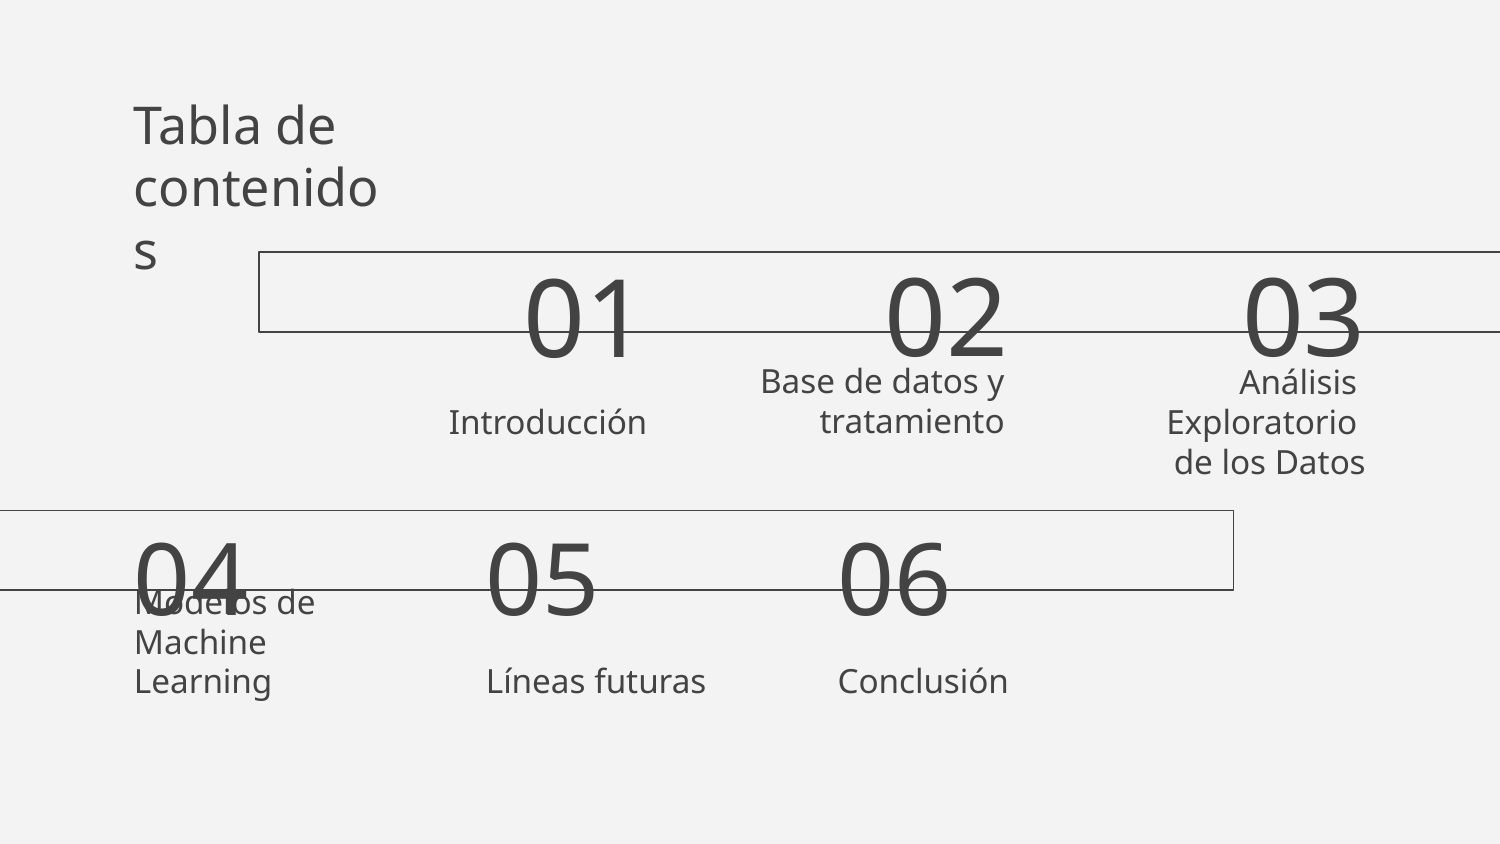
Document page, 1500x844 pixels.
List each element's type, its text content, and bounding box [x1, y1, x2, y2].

title 05 [470, 527, 759, 623]
title 03 [1093, 265, 1382, 361]
title Base de datos y tratamiento [650, 360, 1020, 456]
title 01 [375, 266, 663, 362]
title Introducción [398, 362, 663, 457]
title Líneas futuras [470, 623, 736, 716]
title Modelos de Machine Learning [119, 620, 425, 716]
title 06 [822, 527, 1111, 623]
title Tabla de contenidos [118, 77, 407, 233]
title Conclusión [822, 623, 1054, 716]
title 02 [735, 265, 1024, 361]
title Análisis Exploratorio de los Datos [979, 361, 1382, 496]
title 04 [119, 528, 407, 623]
